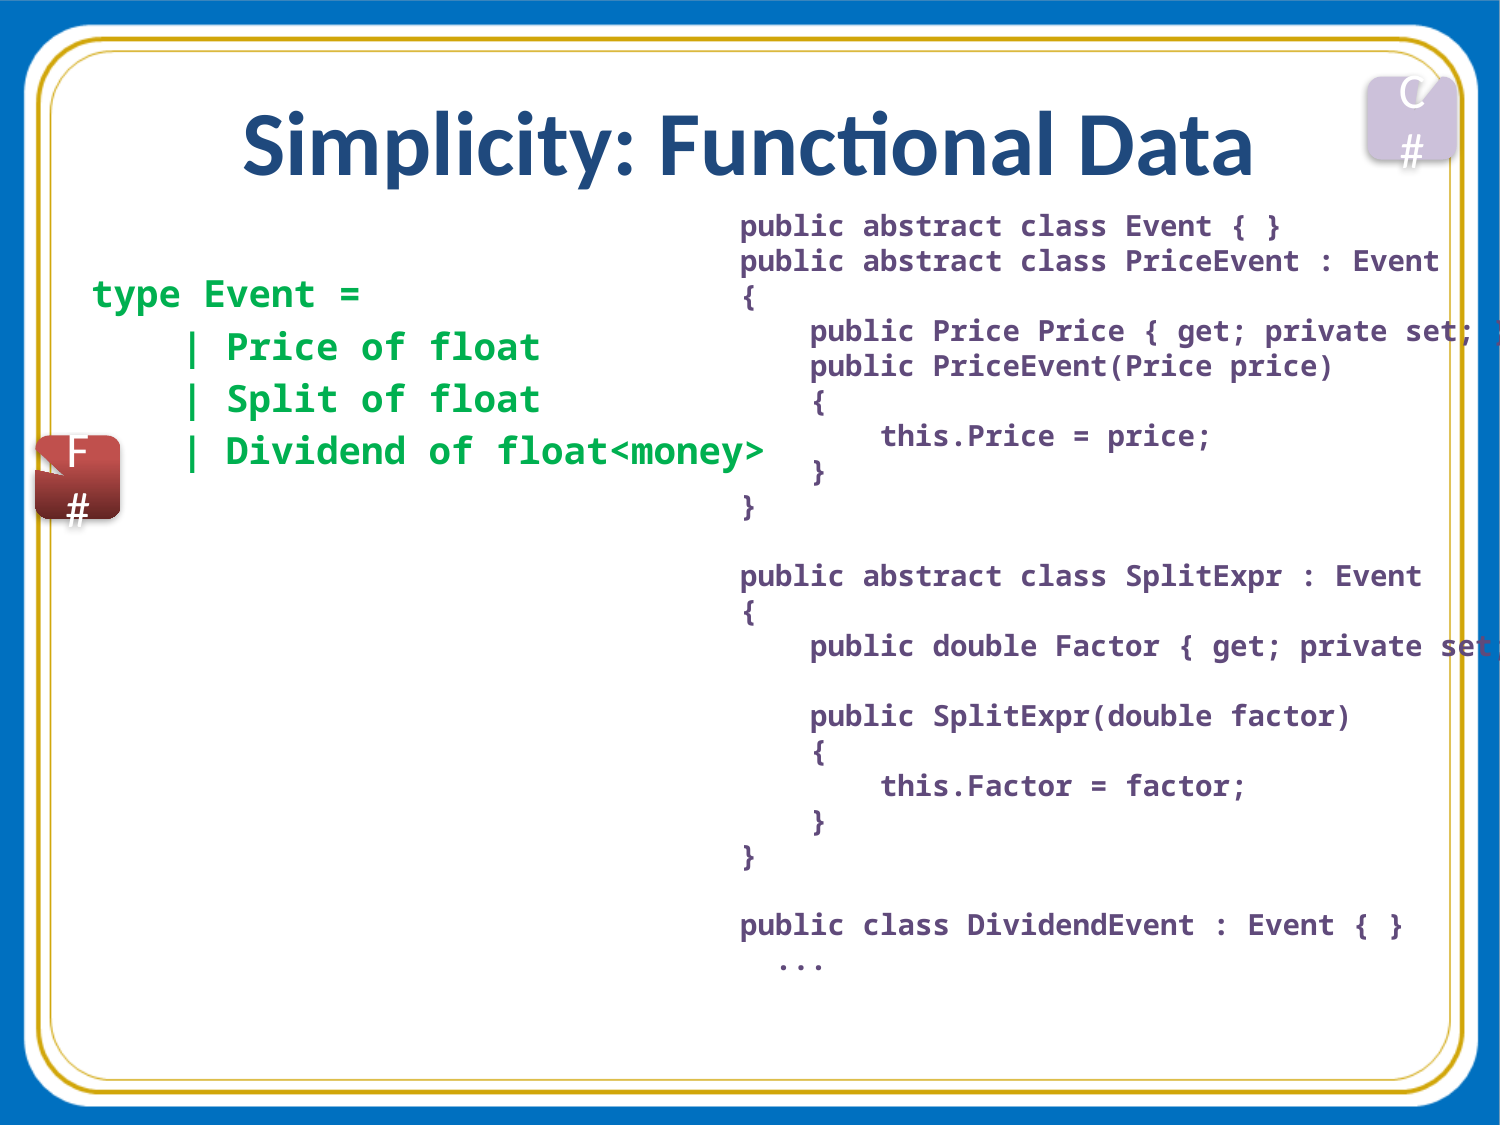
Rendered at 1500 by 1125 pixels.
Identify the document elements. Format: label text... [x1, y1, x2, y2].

list public abstract class Event { } public abstract class PriceEvent : Event { public Price Price { get; private set; } public PriceEvent(Price price) { this.Price = price; } } public abstract class SplitExpr : Event { public double Factor { get; private set; } public SplitExpr(double factor) { this.Factor = factor; } } public class DividendEvent : Event { } ... [725, 200, 1500, 1030]
text_box C# [1367, 76, 1457, 160]
text_box F# [35, 435, 121, 519]
list type Event = | Price of float | Split of float | Dividend of float<money> [76, 262, 1185, 1125]
picture [0, 0, 1500, 1125]
picture [1185, 1030, 1500, 1125]
title Simplicity: Functional Data [75, 45, 1425, 233]
